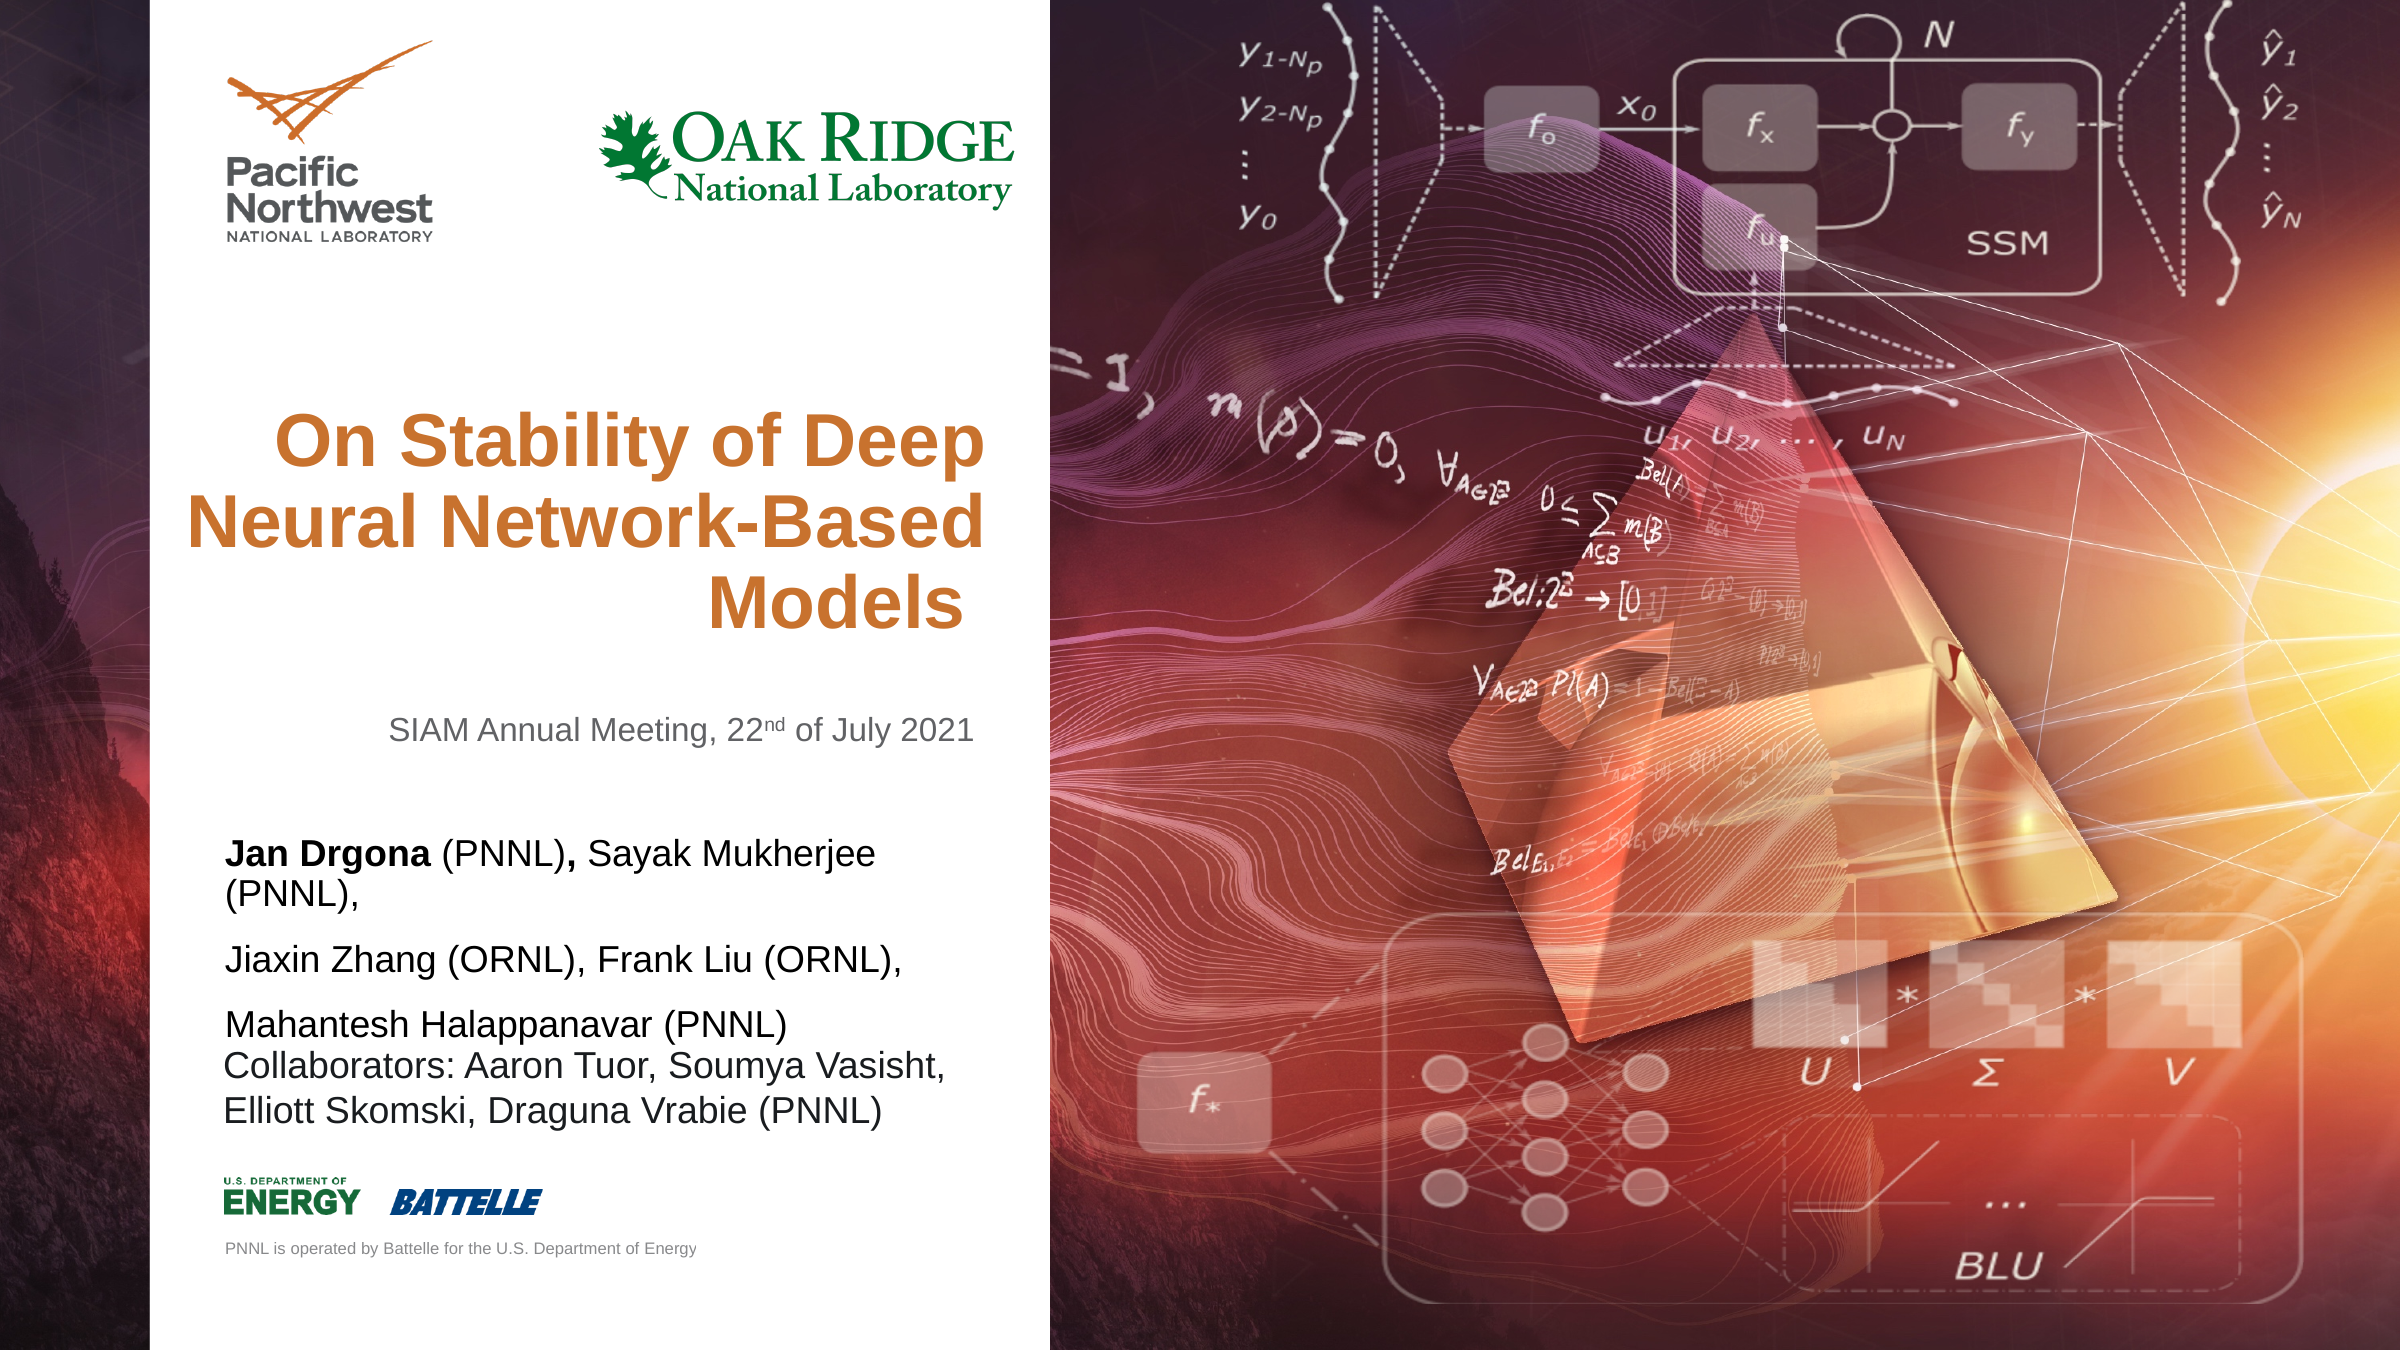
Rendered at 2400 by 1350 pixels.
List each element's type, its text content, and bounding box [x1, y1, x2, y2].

picture [599, 0, 2400, 1350]
text_box Collaborators: Aaron Tuor, Soumya Vasisht, Elliott Skomski, Draguna Vrabie (PNNL) [208, 1034, 1109, 1139]
title On Stability of Deep Neural Network-Based Models [162, 220, 987, 645]
text_box SIAM Annual Meeting, 22nd of July 2021 [224, 712, 975, 758]
picture [389, 1189, 543, 1215]
list Jan Drgona (PNNL), Sayak Mukherjee (PNNL), Jiaxin Zhang (ORNL), Frank Liu (ORNL), Mahantesh Halappanavar (PNNL) [224, 833, 975, 879]
picture [225, 38, 435, 220]
picture [224, 1177, 361, 1215]
picture [0, 0, 149, 1350]
